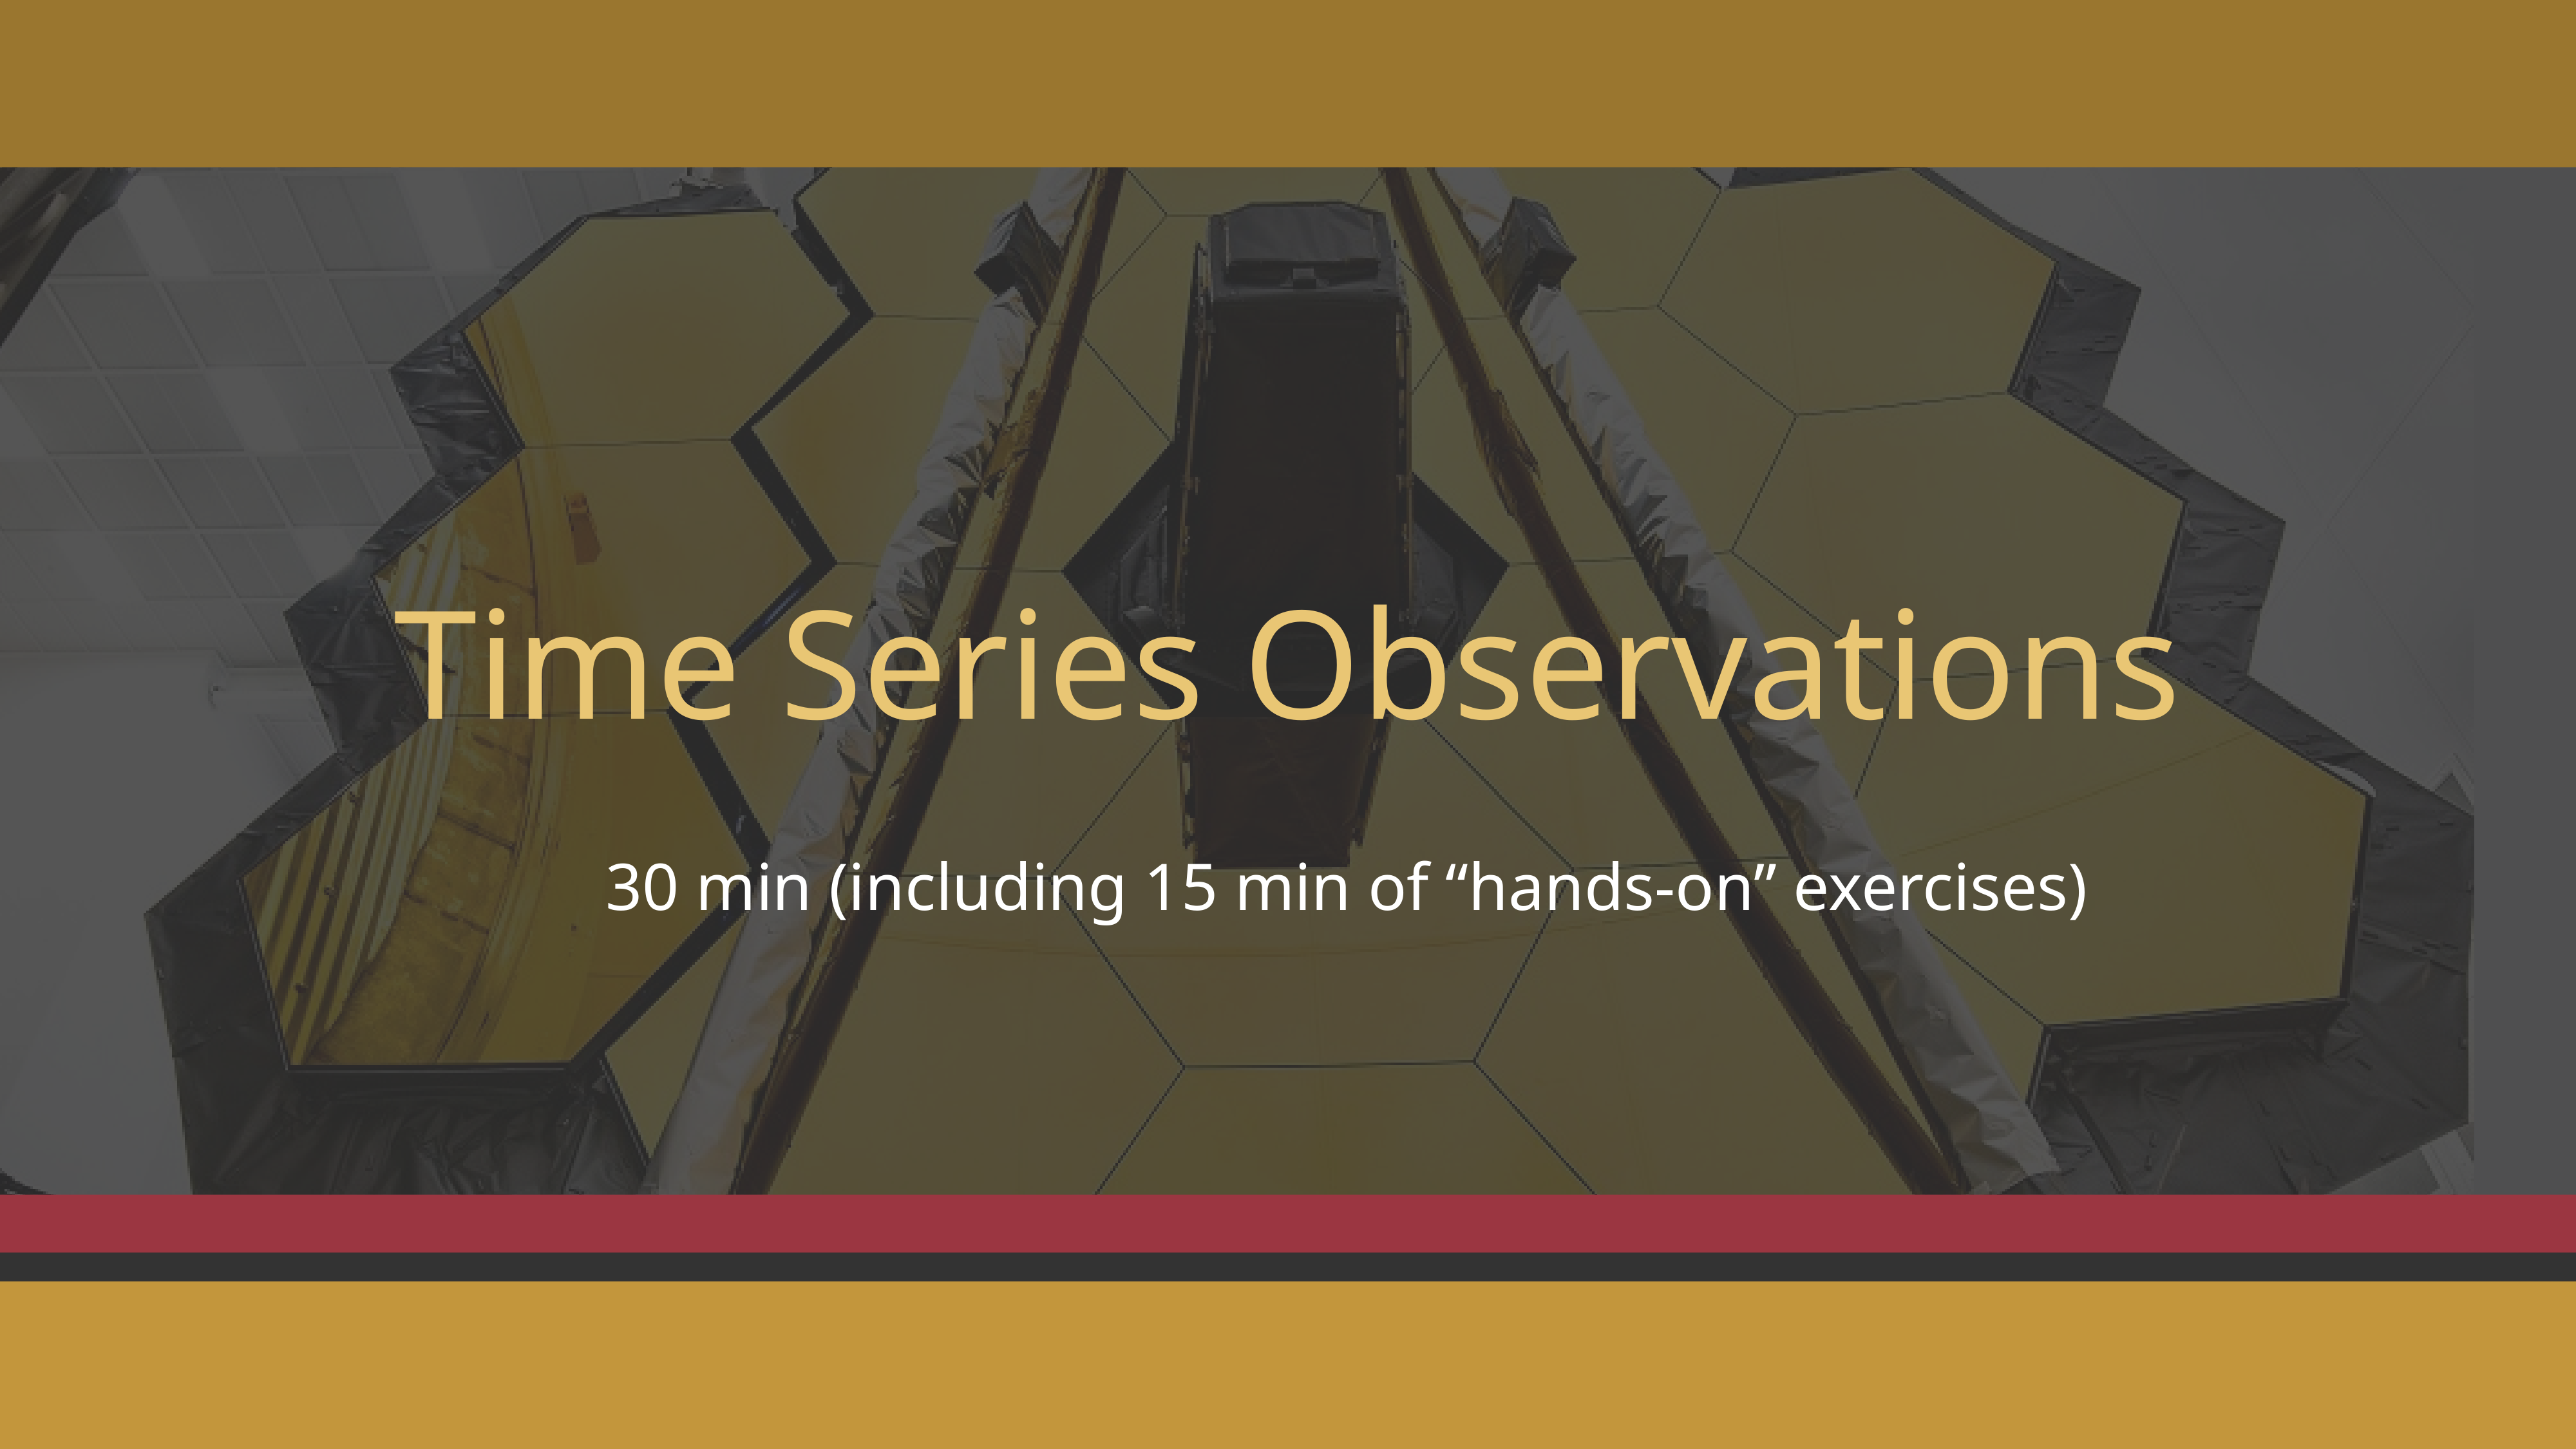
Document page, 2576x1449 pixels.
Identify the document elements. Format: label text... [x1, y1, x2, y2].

title Time Series Observations [187, 516, 2389, 802]
text_box 30 min (including 15 min of “hands-on” exercises) [600, 840, 2095, 929]
